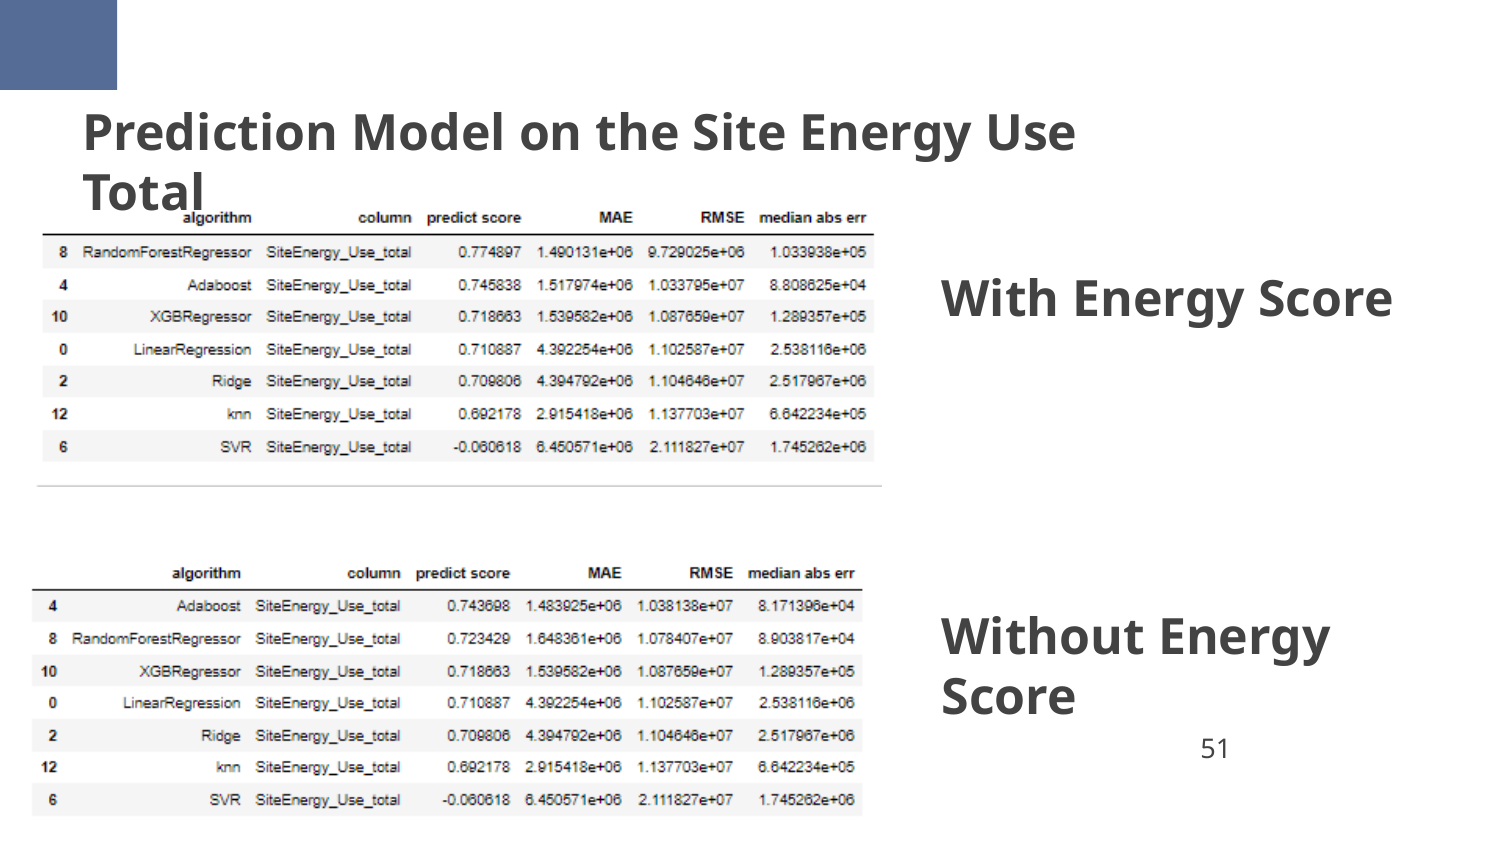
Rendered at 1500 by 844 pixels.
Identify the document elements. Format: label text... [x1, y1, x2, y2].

slide_number ‹#› [1067, 716, 1247, 782]
text_box With Energy Score [926, 251, 1493, 342]
text_box Without Energy Score [926, 589, 1493, 740]
picture [32, 201, 882, 487]
text_box [0, 0, 118, 90]
picture [23, 544, 873, 836]
title Prediction Model on the Site Energy Use Total [67, 85, 1199, 166]
